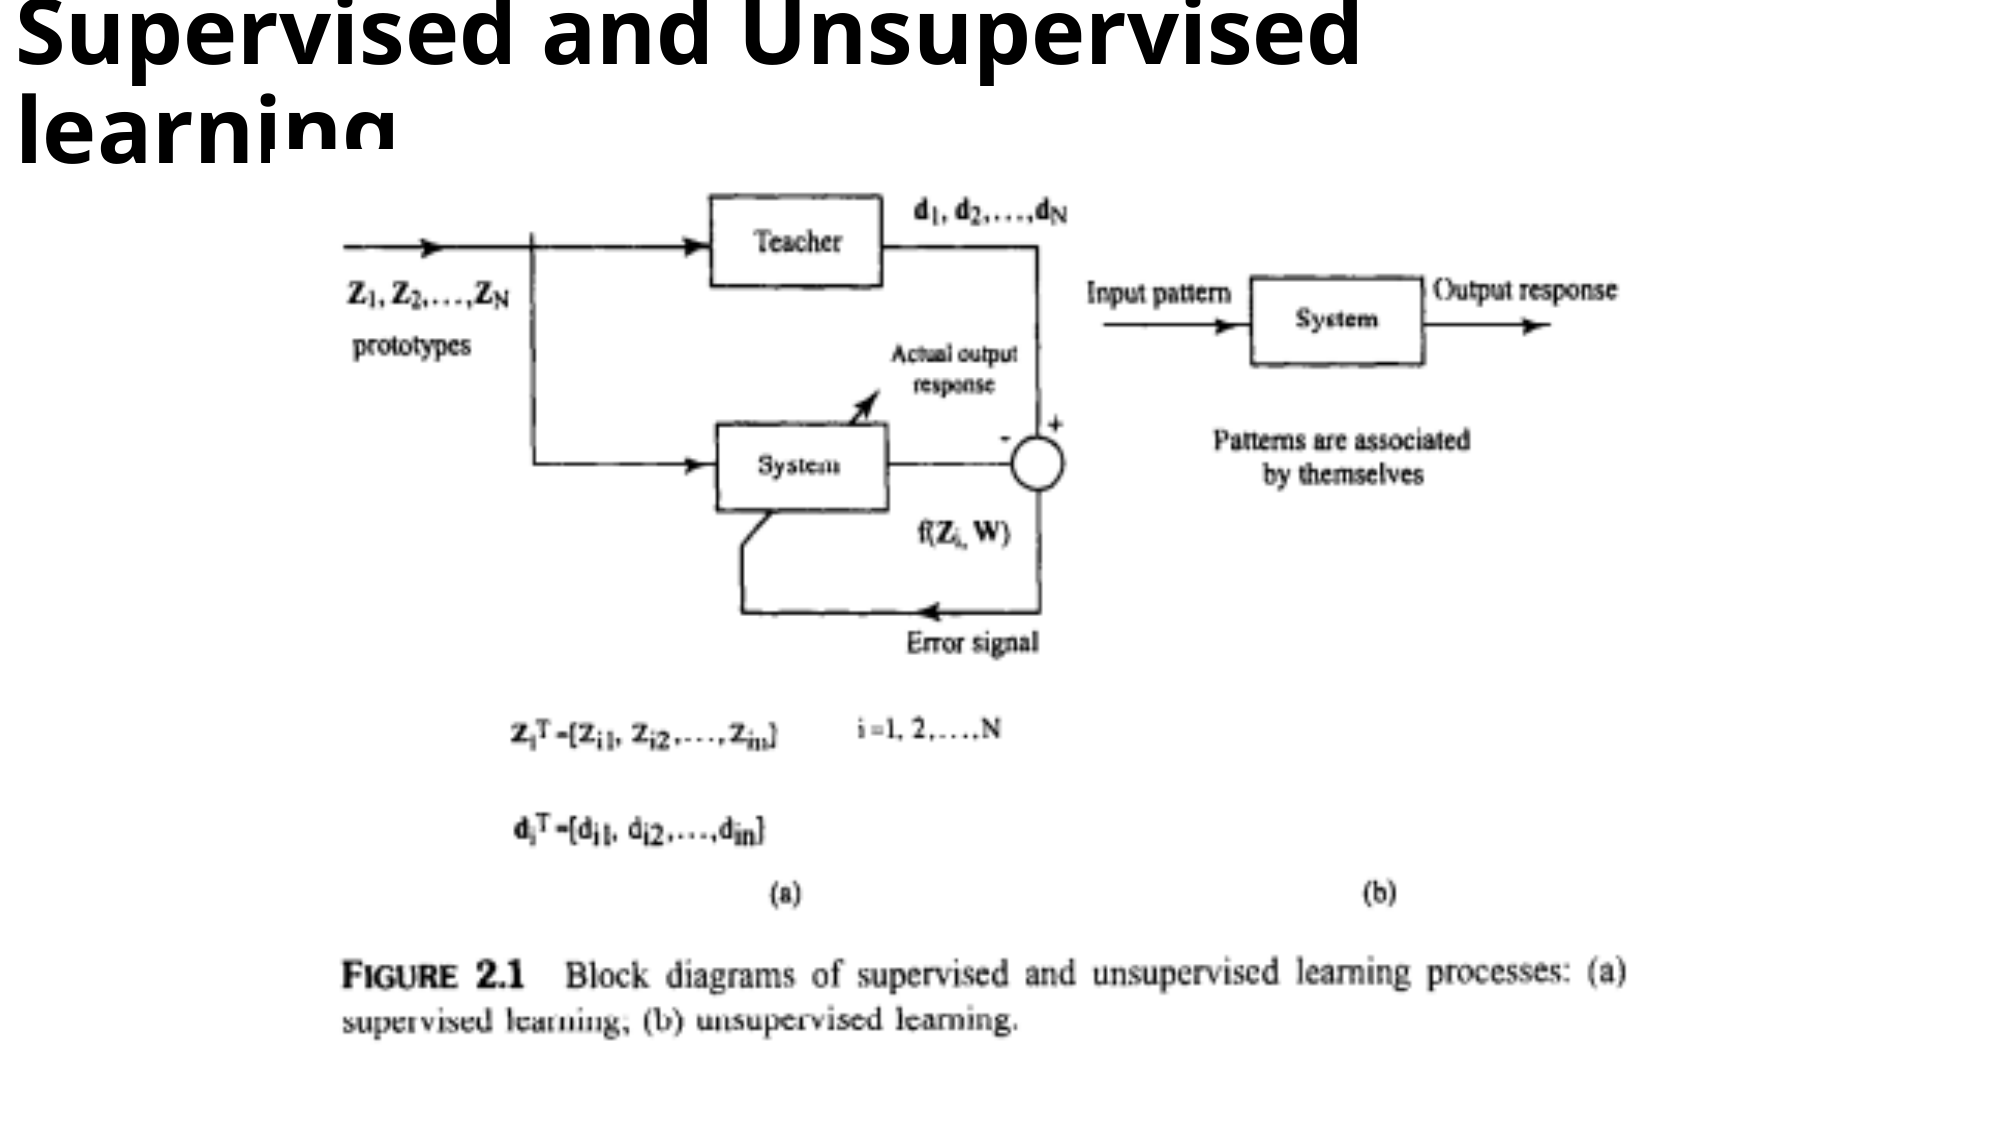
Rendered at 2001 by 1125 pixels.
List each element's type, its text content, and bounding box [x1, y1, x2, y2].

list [269, 149, 1707, 1070]
title Supervised and Unsupervised learning [0, 0, 1725, 170]
